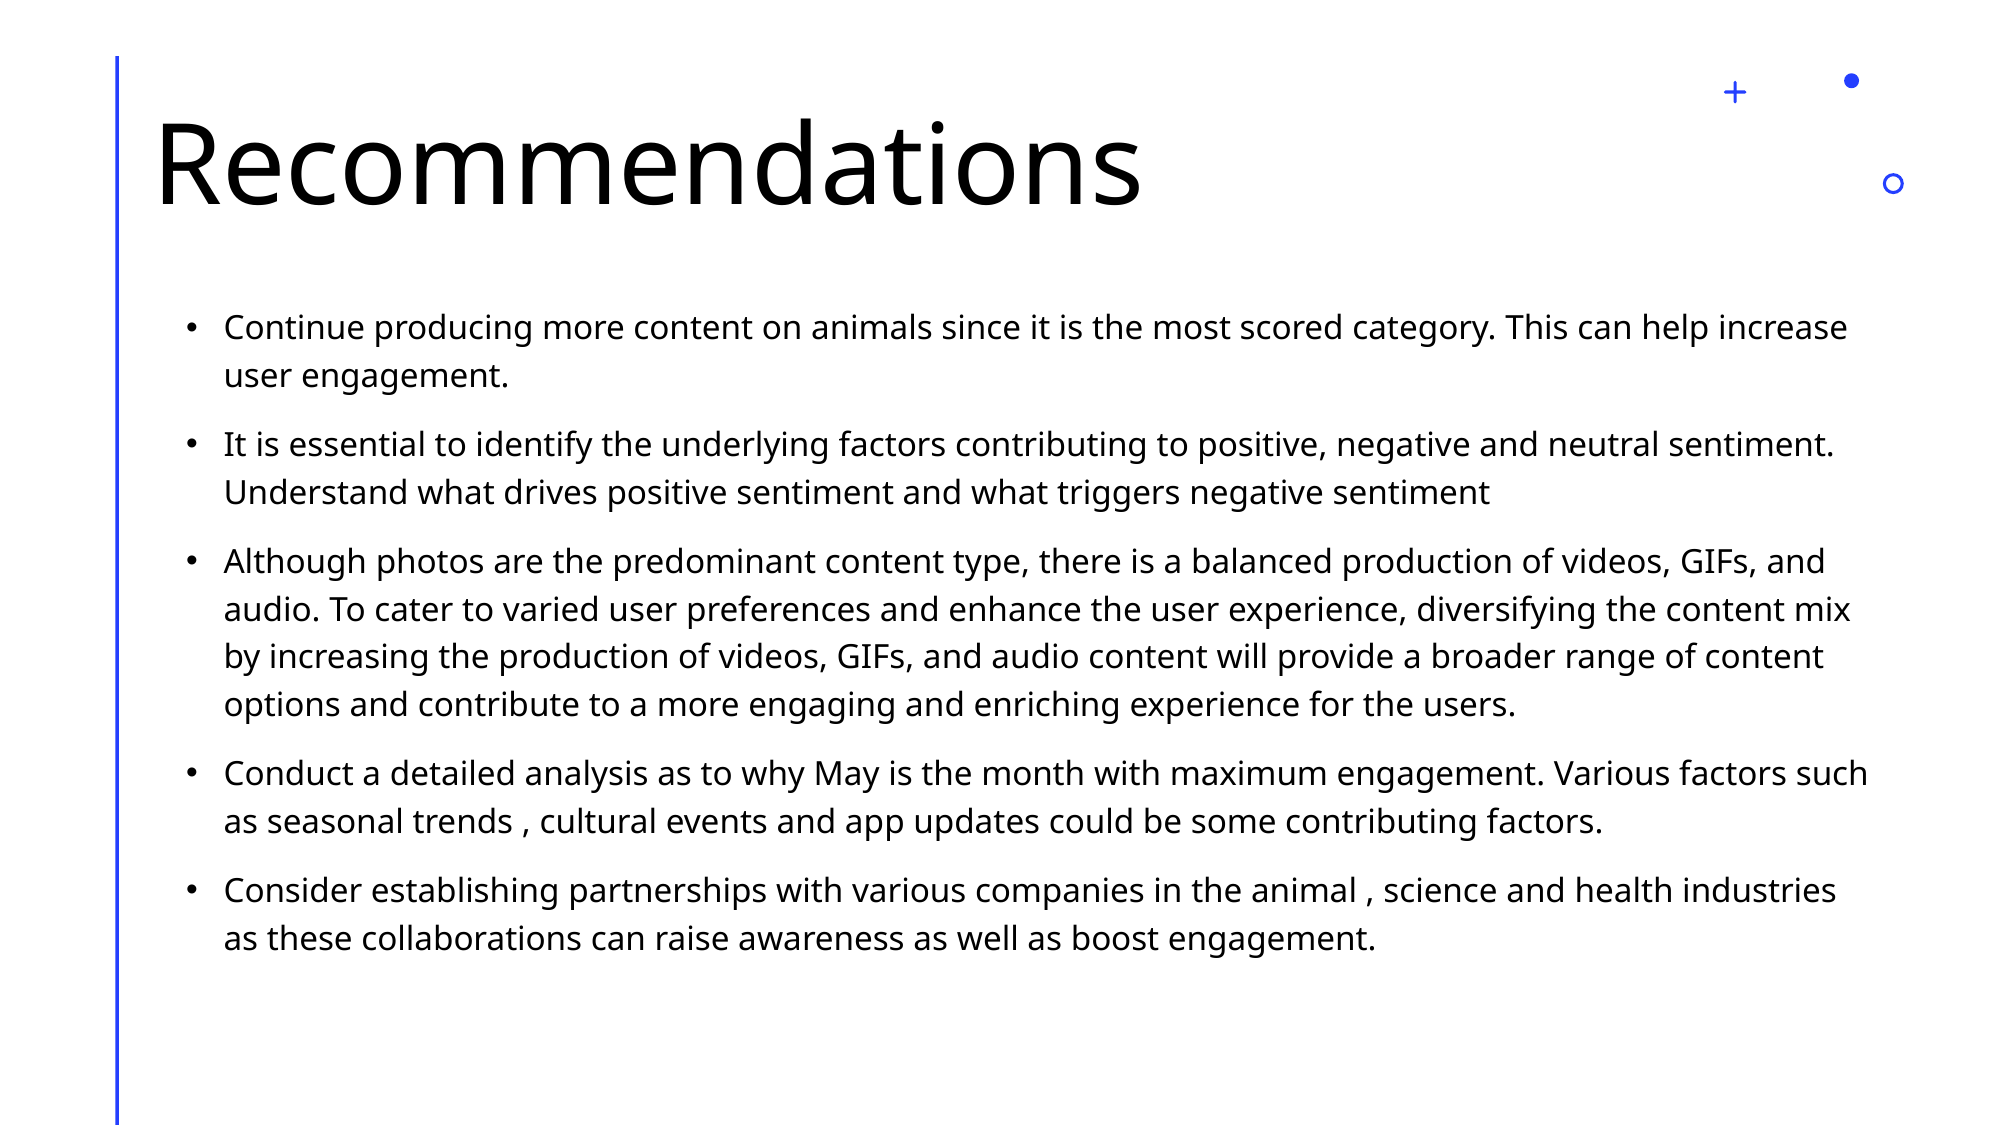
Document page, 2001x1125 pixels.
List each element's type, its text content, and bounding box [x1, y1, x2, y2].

list Continue producing more content on animals since it is the most scored category. This can help increase user engagement. It is essential to identify the underlying factors contributing to positive, negative and neutral sentiment. Understand what drives positive sentiment and what triggers negative sentiment Although photos are the predominant content type, there is a balanced production of videos, GIFs, and audio. To cater to varied user preferences and enhance the user experience, diversifying the content mix by increasing the production of videos, GIFs, and audio content will provide a broader range of content options and contribute to a more engaging and enriching experience for the users. Conduct a detailed analysis as to why May is the month with maximum engagement. Various factors such as seasonal trends , cultural events and app updates could be some contributing factors. Consider establishing partnerships with various companies in the animal , science and health industries as these collaborations can raise awareness as well as boost engagement. [170, 291, 1896, 896]
title Recommendations [137, 59, 1863, 278]
